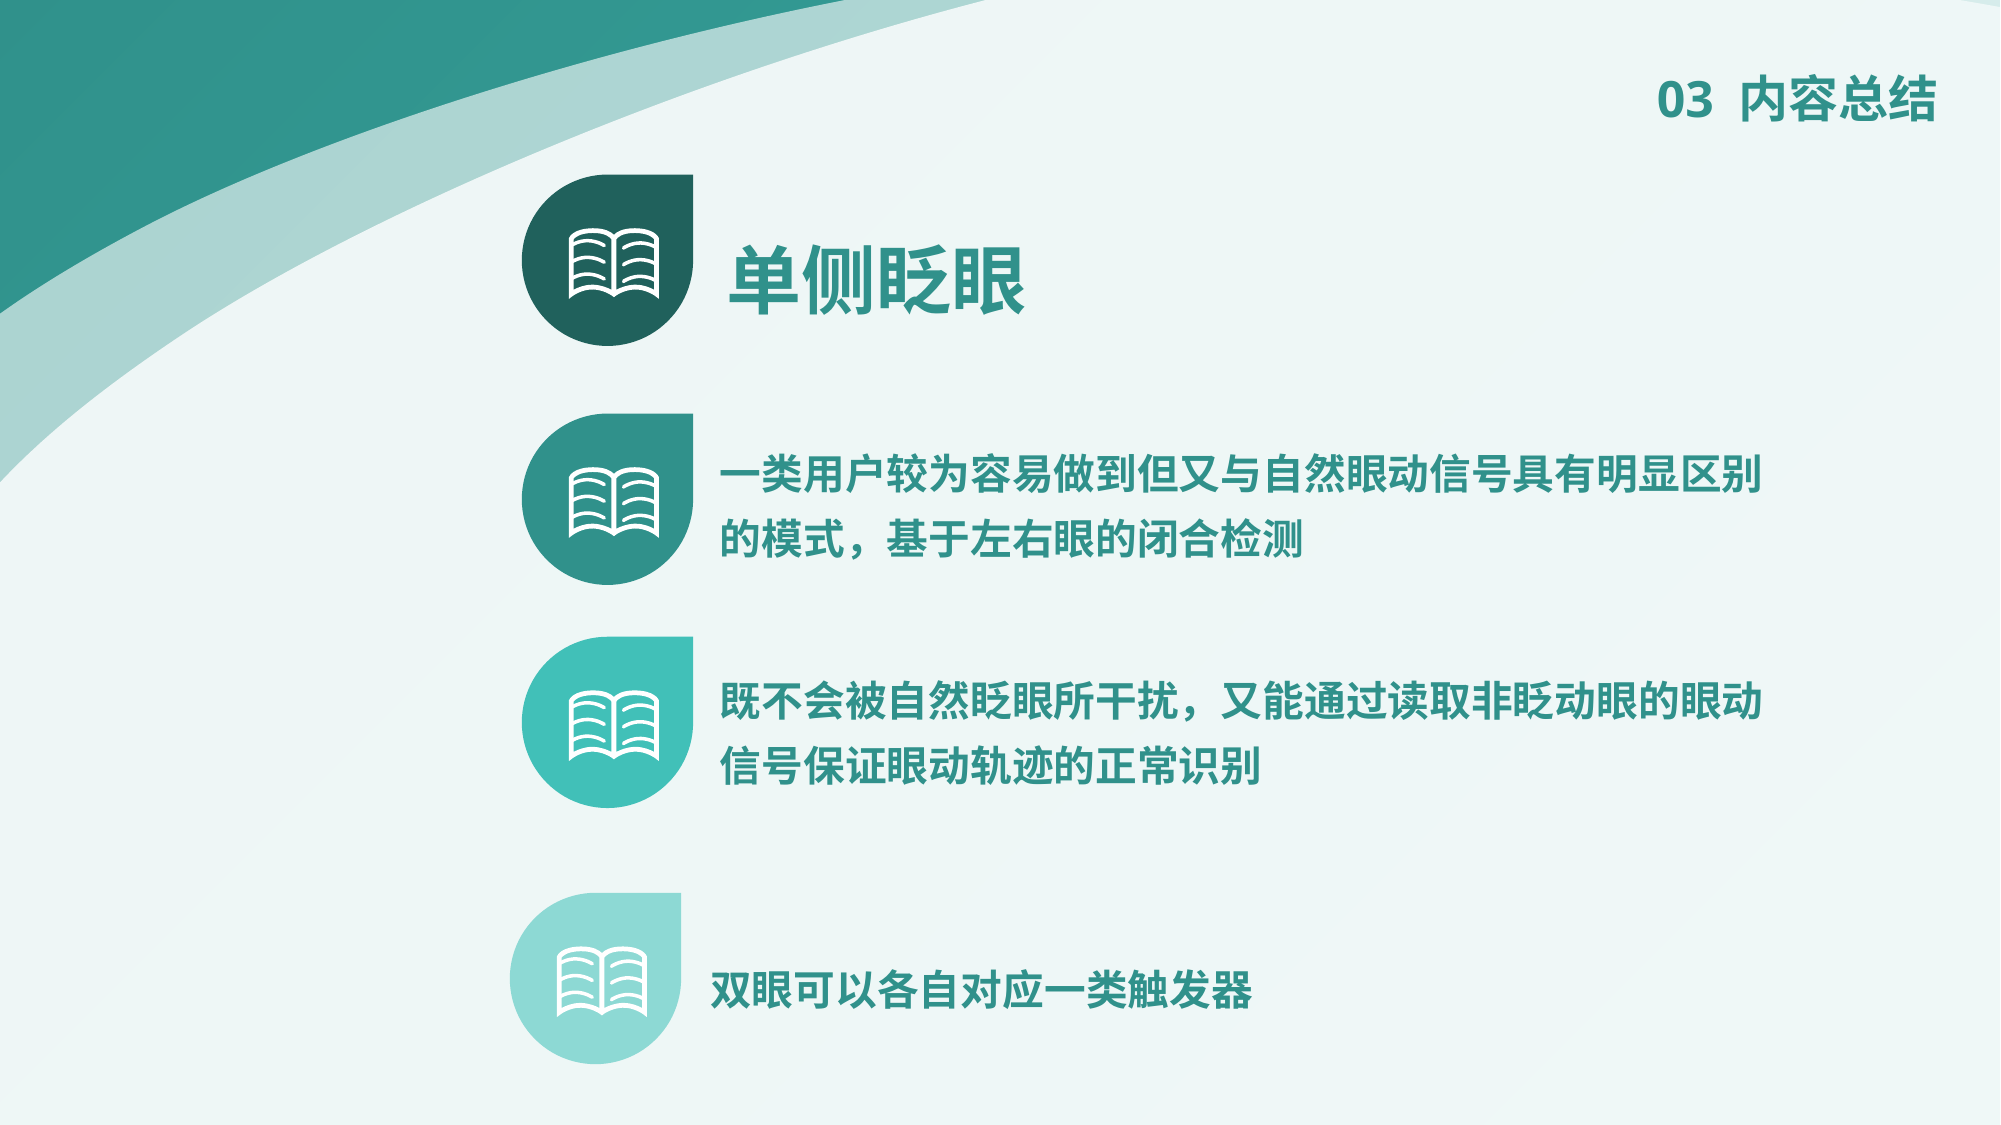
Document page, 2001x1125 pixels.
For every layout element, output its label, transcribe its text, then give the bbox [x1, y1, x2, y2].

text_box 一类用户较为容易做到但又与自然眼动信号具有明显区别的模式，基于左右眼的闭合检测 [705, 425, 1791, 571]
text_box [556, 946, 647, 1018]
text_box 双眼可以各自对应一类触发器 [695, 941, 1268, 1021]
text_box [568, 467, 659, 538]
text_box [508, 891, 683, 1066]
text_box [568, 228, 659, 299]
text_box [520, 173, 695, 347]
text_box [520, 412, 695, 586]
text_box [568, 690, 659, 762]
text_box [520, 635, 695, 810]
text_box 既不会被自然眨眼所干扰，又能通过读取非眨动眼的眼动信号保证眼动轨迹的正常识别 [705, 652, 1798, 797]
text_box 单侧眨眼 [711, 199, 1065, 332]
list 03 内容总结 [1083, 41, 1955, 162]
